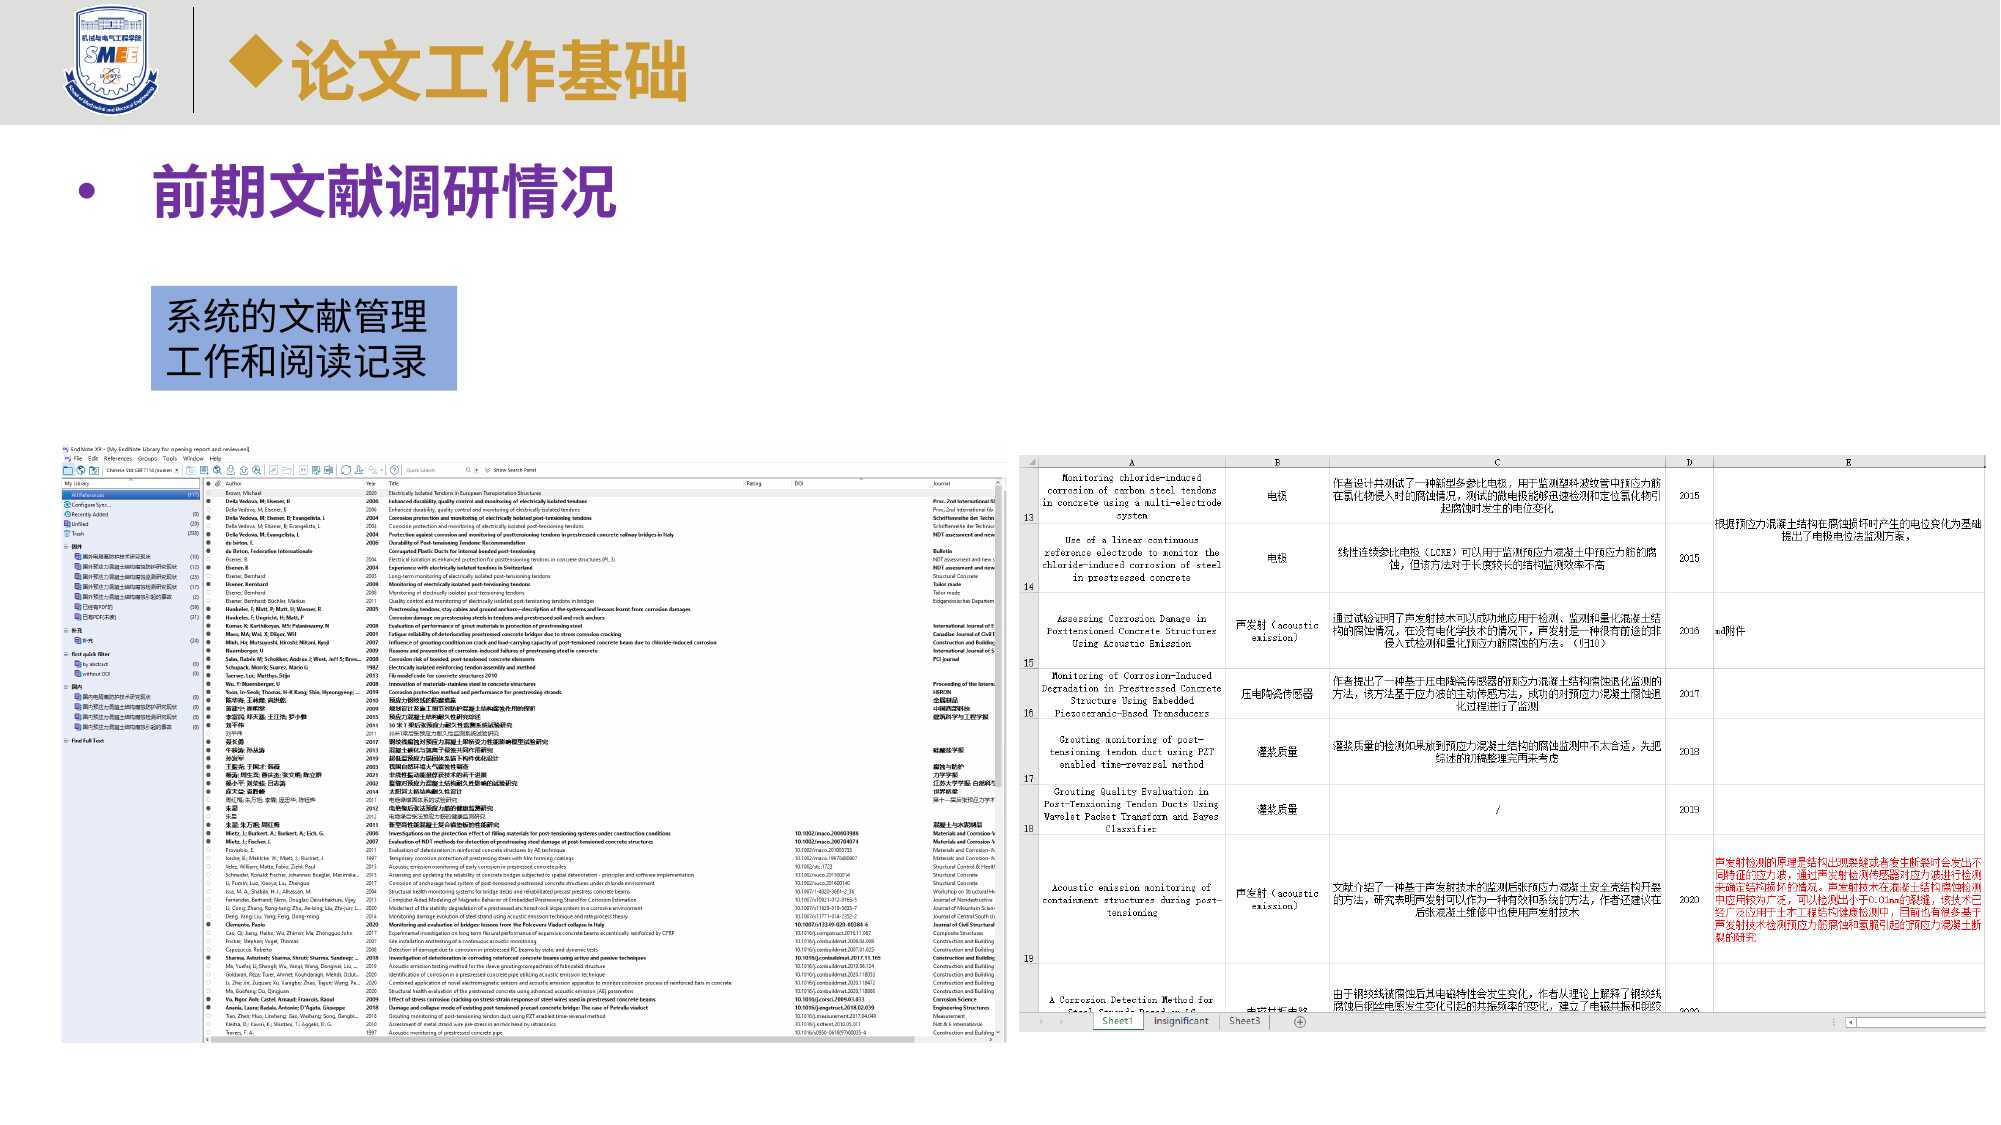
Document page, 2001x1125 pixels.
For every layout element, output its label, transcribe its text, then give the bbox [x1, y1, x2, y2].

text_box 前期文献调研情况 [61, 147, 1934, 233]
text_box 论文工作基础 [208, 22, 706, 118]
picture [61, 444, 1007, 1043]
picture [1019, 455, 1986, 1032]
text_box 系统的文献管理工作和阅读记录 [151, 285, 458, 391]
picture [0, 0, 2000, 125]
